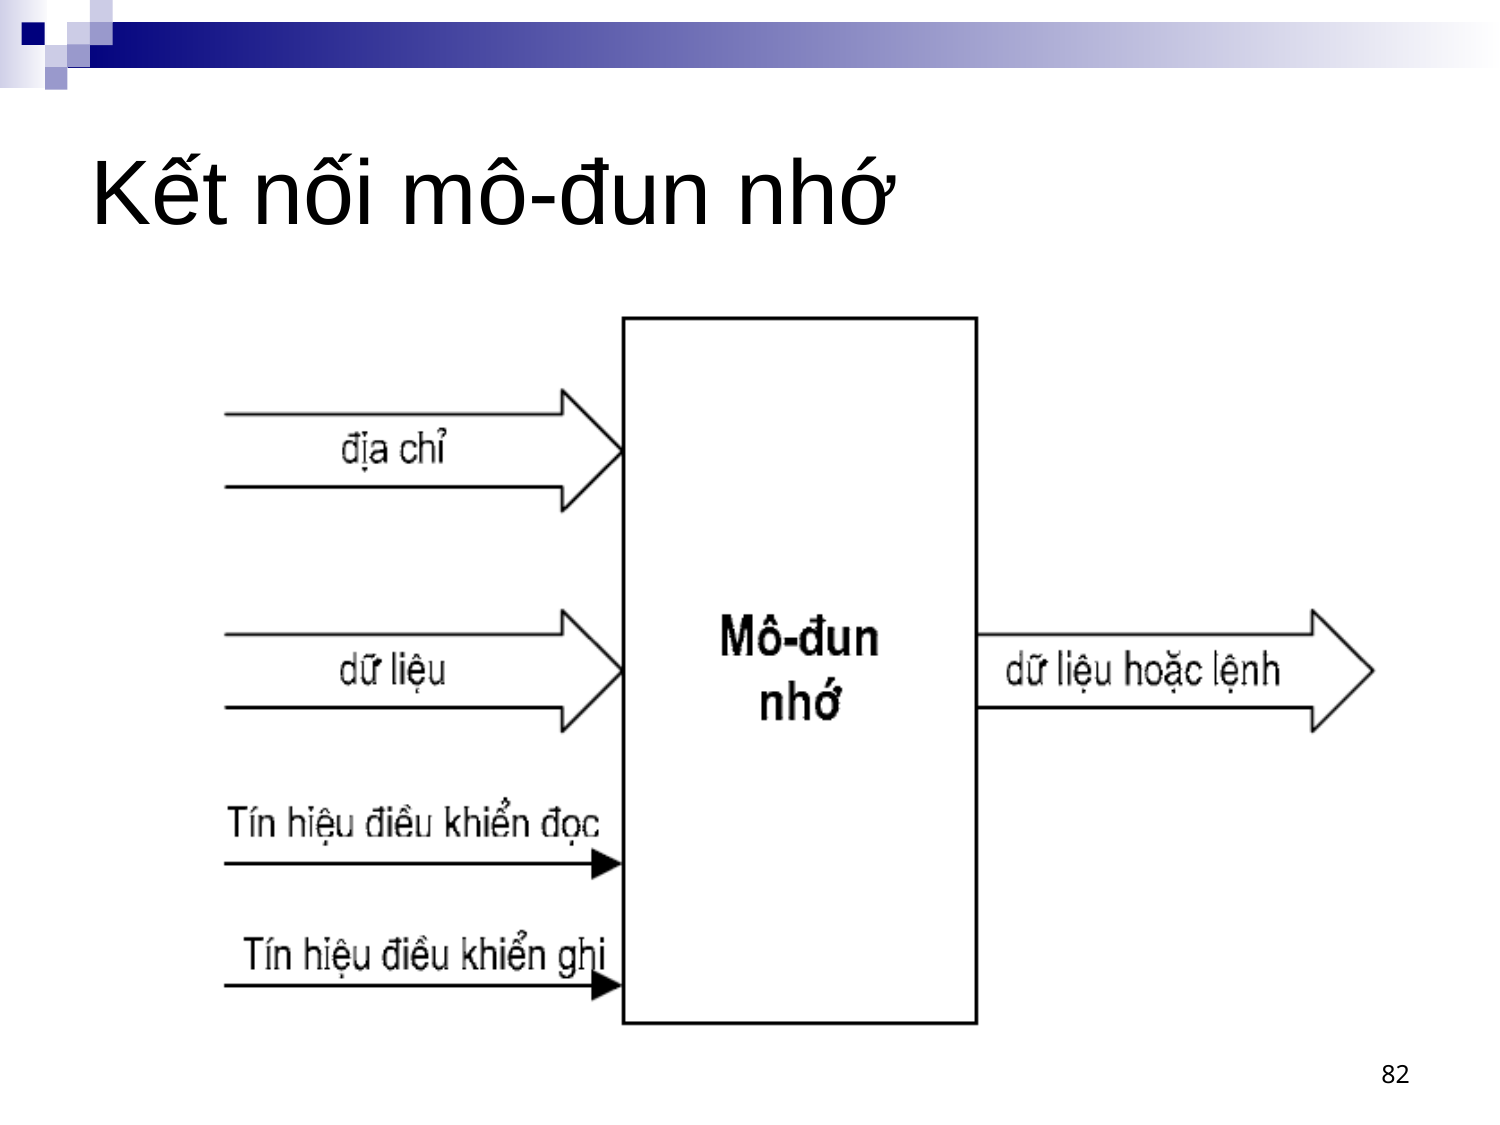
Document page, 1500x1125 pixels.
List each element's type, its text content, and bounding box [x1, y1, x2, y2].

slide_number 82 [1074, 1024, 1426, 1101]
picture [212, 299, 1379, 1038]
title Kết nối mô-đun nhớ [74, 74, 1426, 301]
